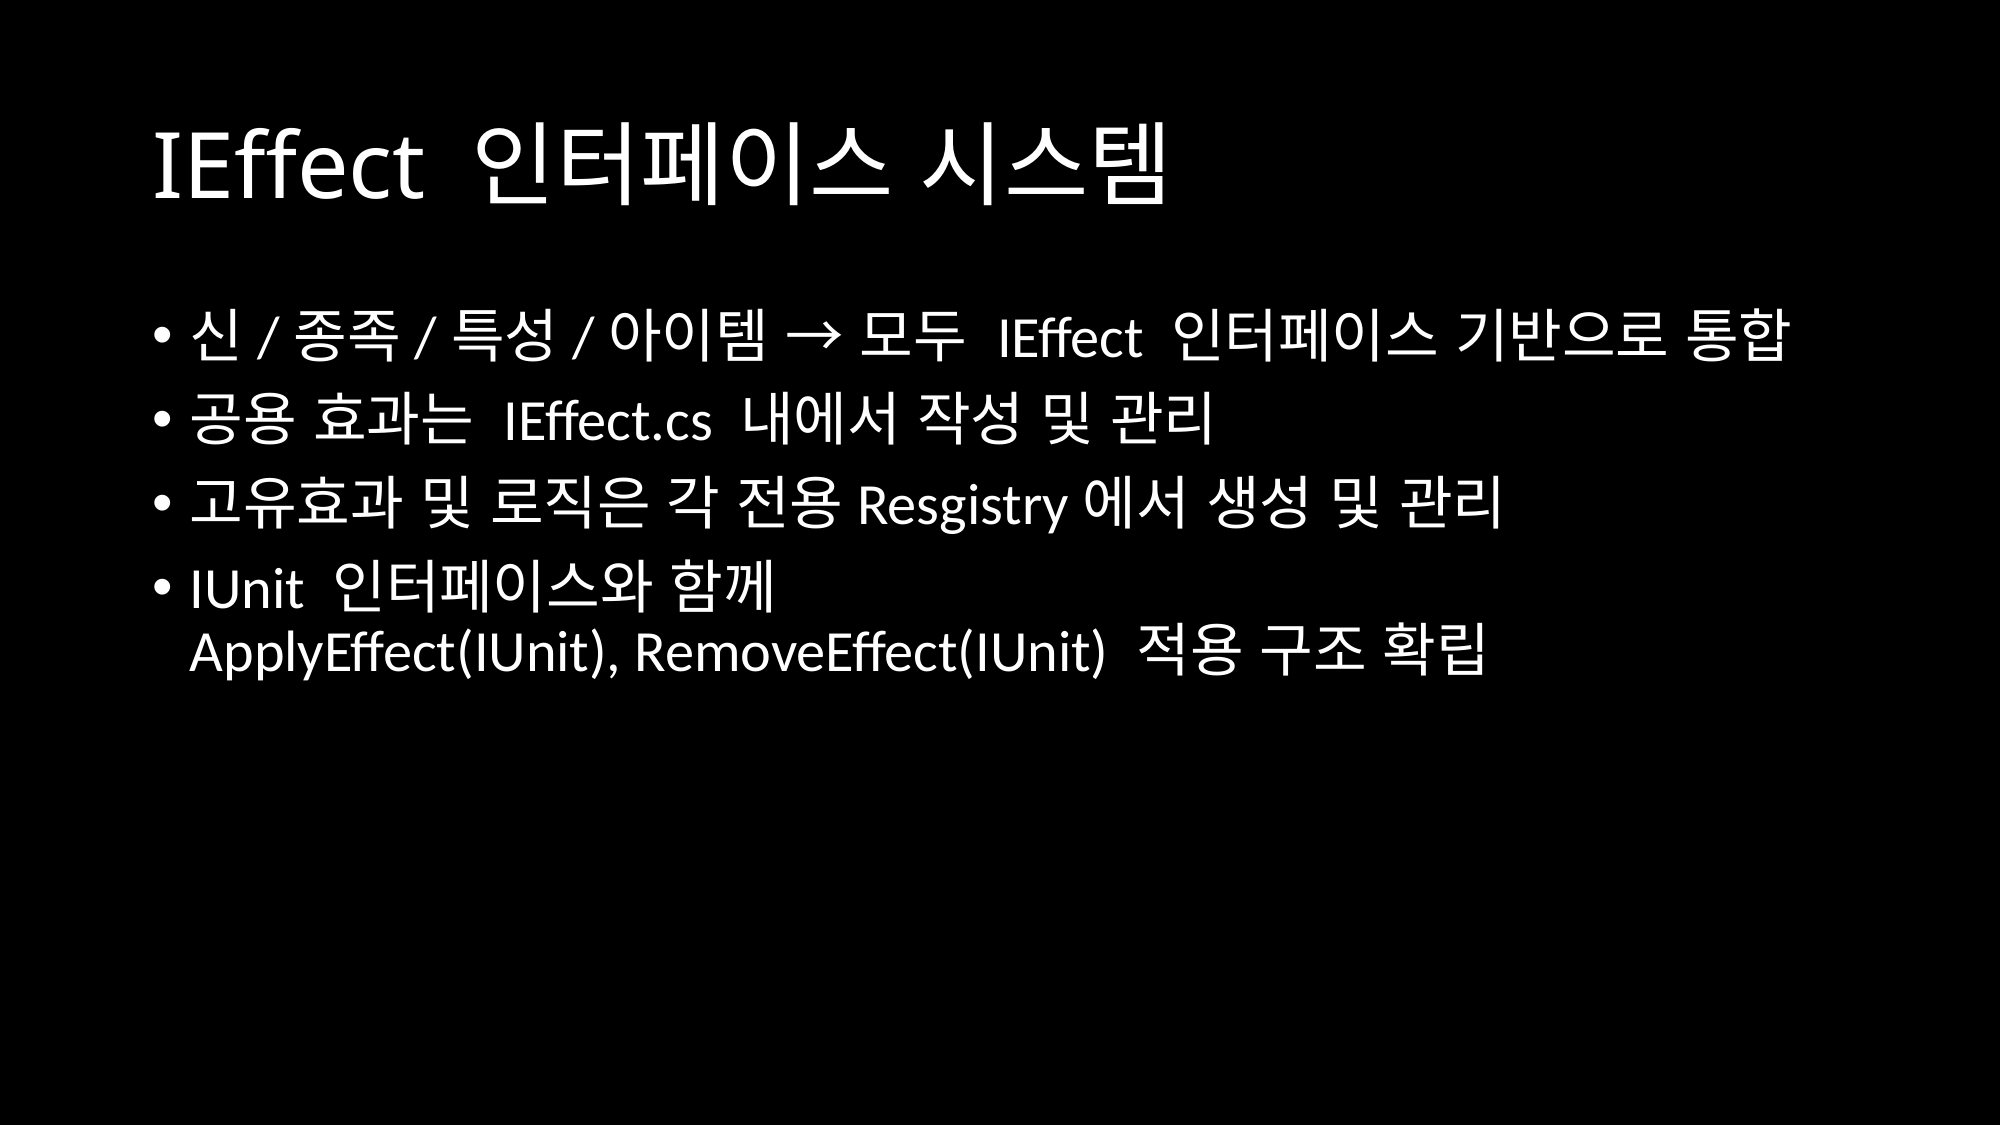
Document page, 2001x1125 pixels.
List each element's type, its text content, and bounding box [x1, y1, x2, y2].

title IEffect 인터페이스 시스템 [137, 59, 1863, 278]
list 신/종족/특성/아이템 → 모두 IEffect 인터페이스 기반으로 통합 공용 효과는 IEffect.cs 내에서 작성 및 관리 고유효과 및 로직은 각 전용Resgistry에서 생성 및 관리 IUnit 인터페이스와 함께 ApplyEffect(IUnit), RemoveEffect(IUnit) 적용 구조 확립 [137, 299, 1863, 917]
